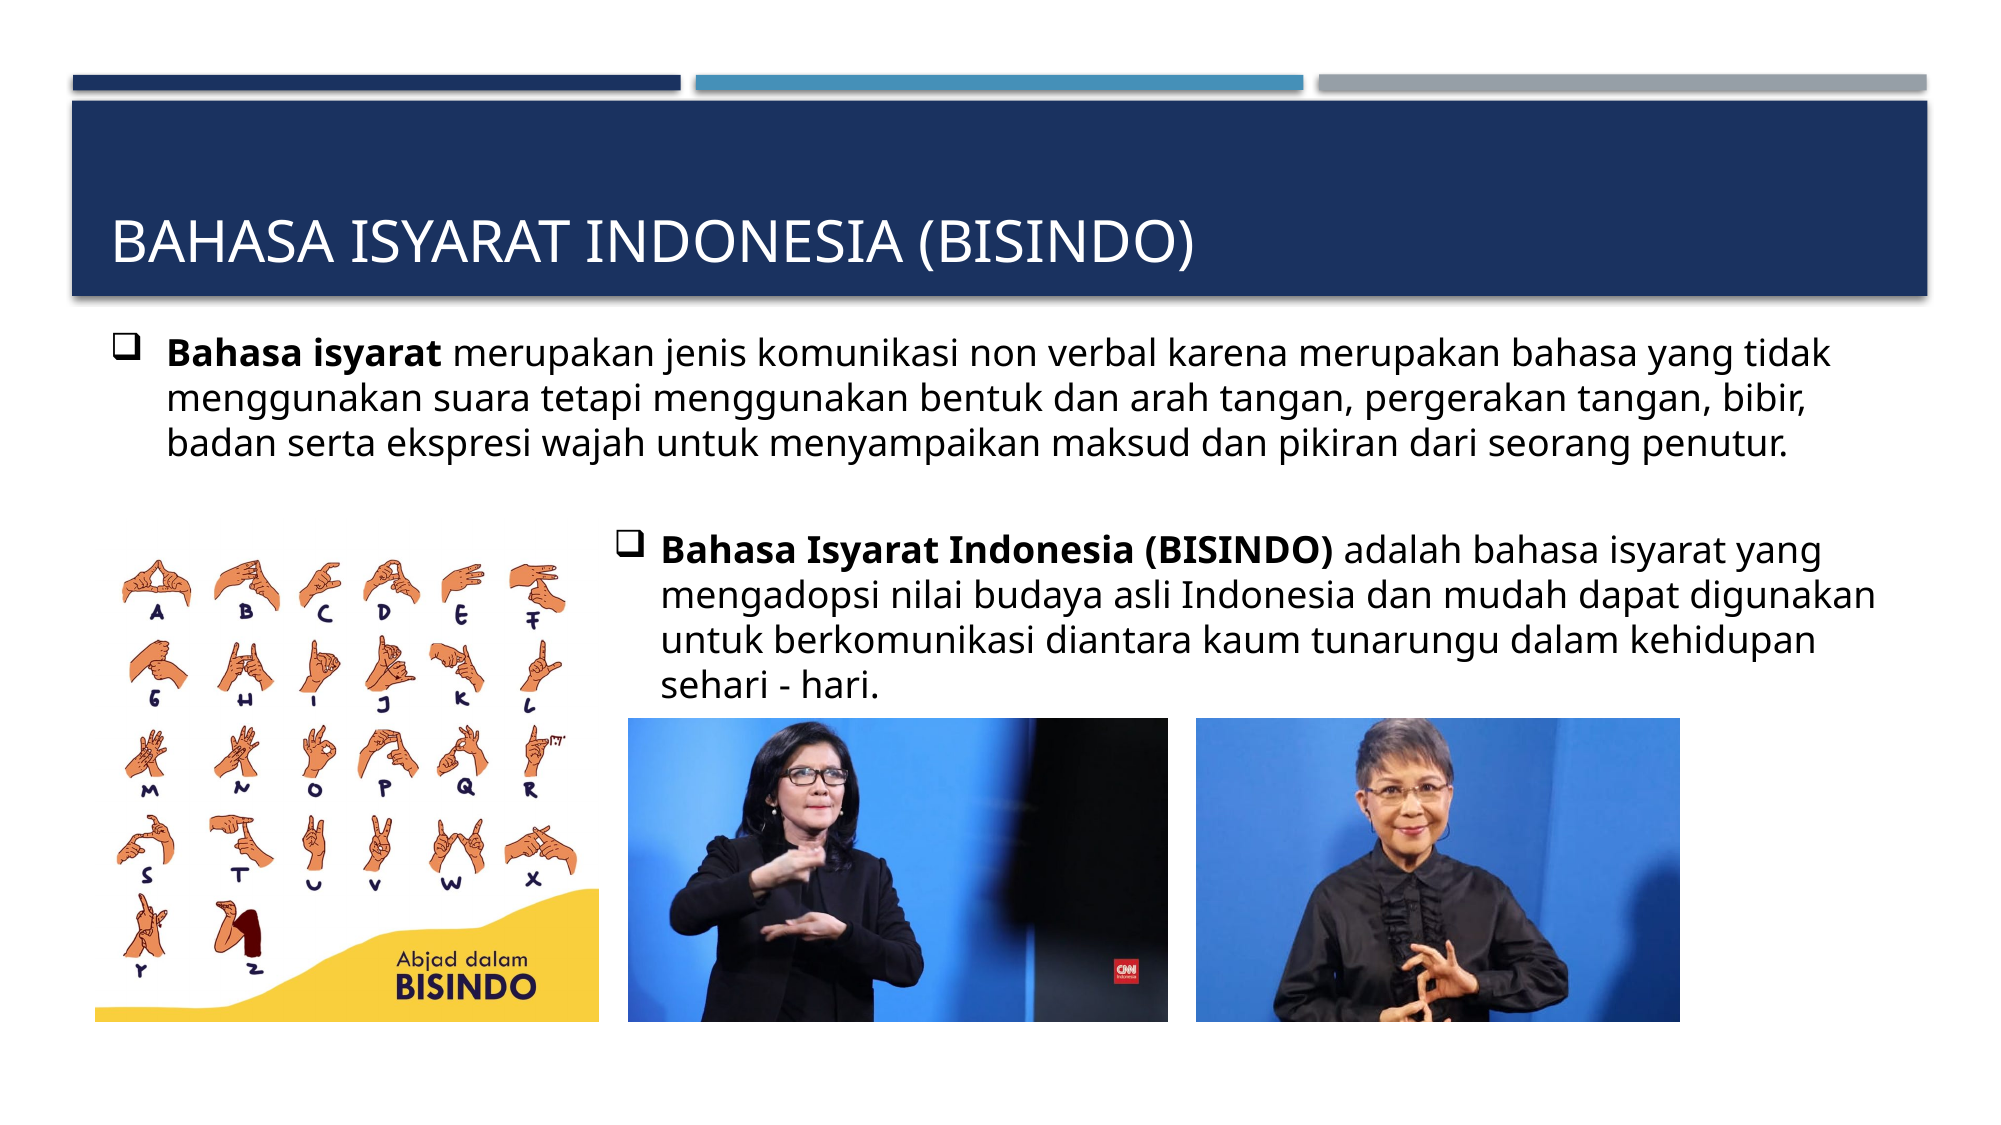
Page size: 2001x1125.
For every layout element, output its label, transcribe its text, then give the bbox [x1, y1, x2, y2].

text_box Bahasa isyarat merupakan jenis komunikasi non verbal karena merupakan bahasa yang tidak menggunakan suara tetapi menggunakan bentuk dan arah tangan, pergerakan tangan, bibir, badan serta ekspresi wajah untuk menyampaikan maksud dan pikiran dari seorang penutur. [95, 321, 1905, 517]
picture [1196, 718, 1681, 1023]
title Bahasa Isyarat Indonesia (BISINDO) [95, 115, 1905, 282]
text_box Bahasa Isyarat Indonesia (BISINDO) adalah bahasa isyarat yang mengadopsi nilai budaya asli Indonesia dan mudah dapat digunakan untuk berkomunikasi diantara kaum tunarungu dalam kehidupan sehari - hari. [600, 518, 1905, 714]
picture [94, 517, 600, 1023]
picture [627, 718, 1168, 1023]
